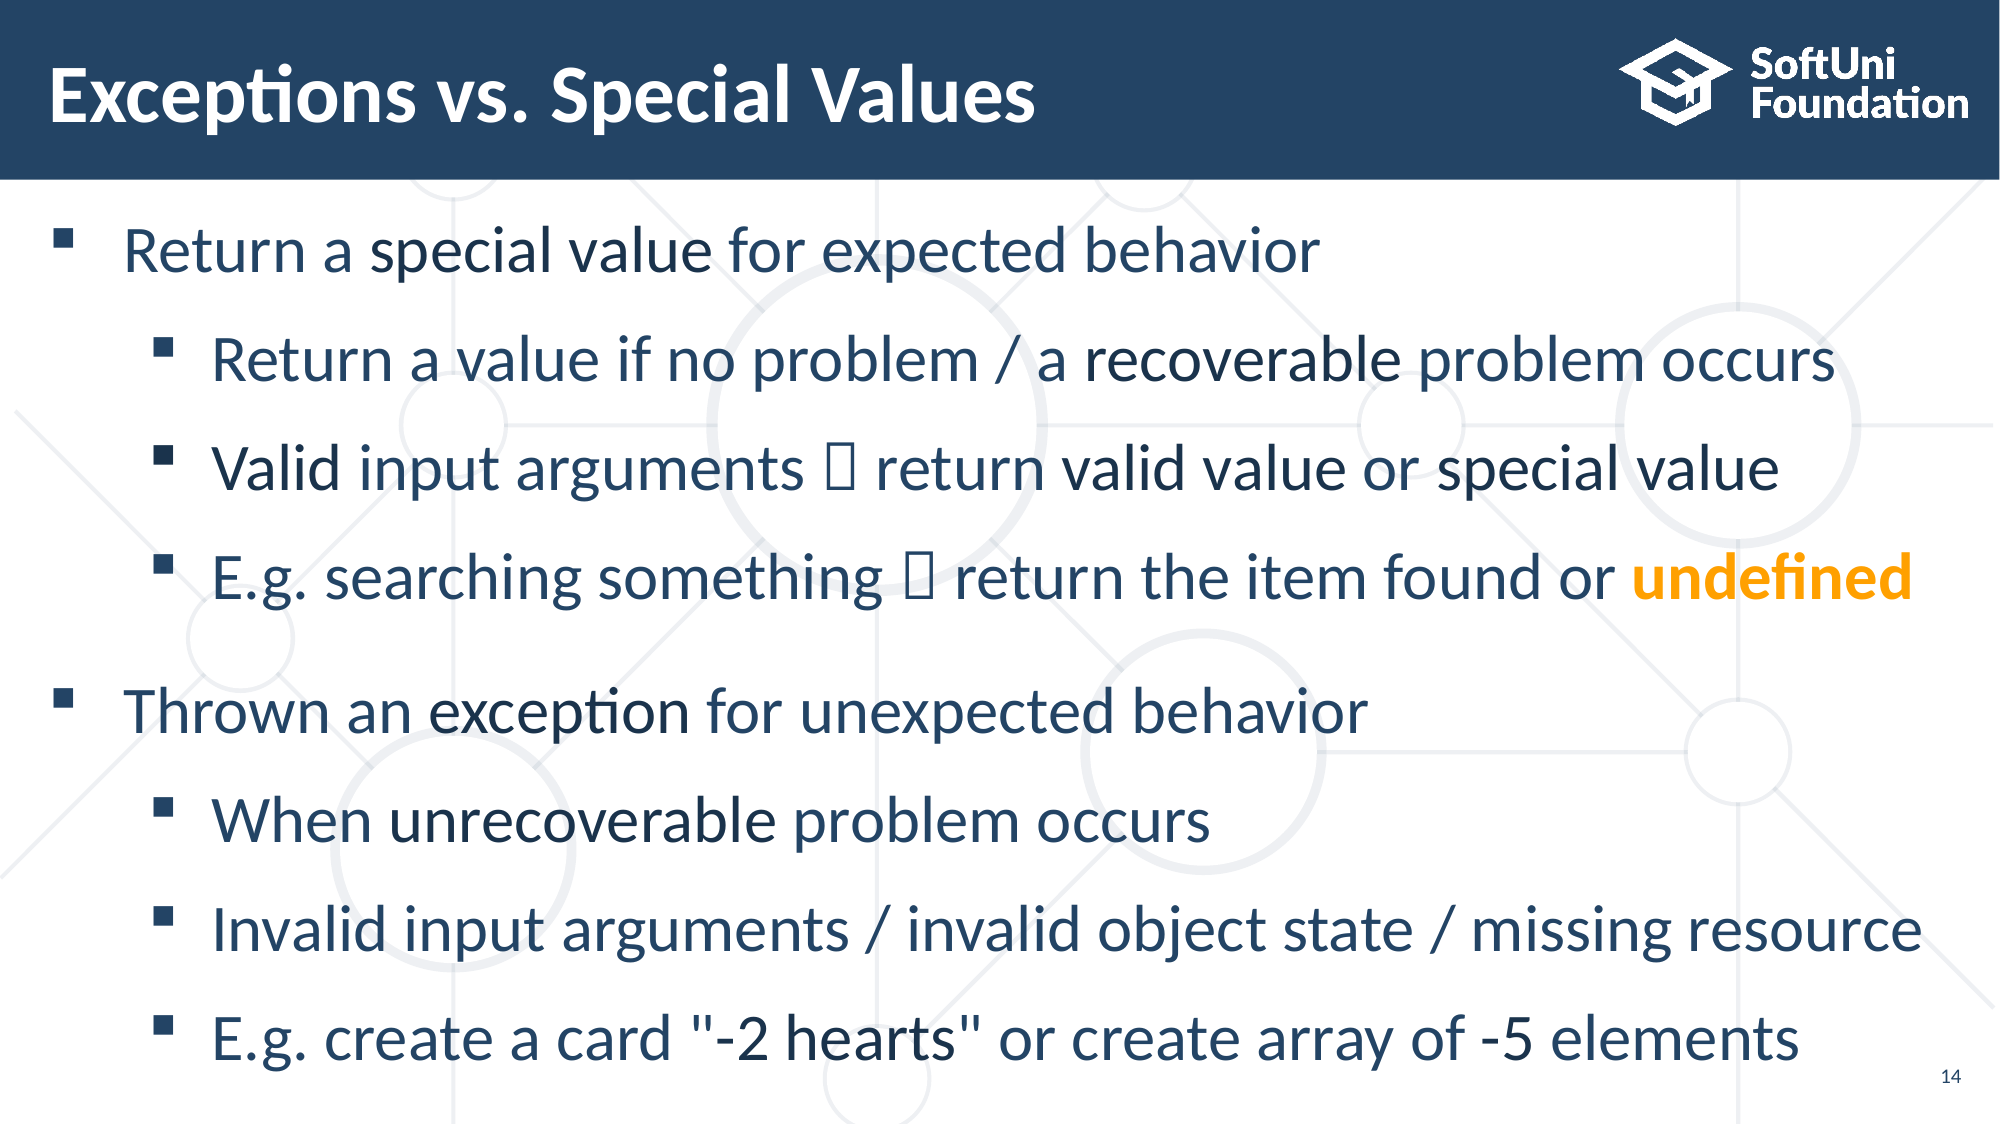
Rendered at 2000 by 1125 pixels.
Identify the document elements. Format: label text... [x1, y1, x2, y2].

slide_number 14 [1896, 1049, 1968, 1101]
picture [1618, 38, 1968, 126]
list Return a special value for expected behavior Return a value if no problem / a recoverable problem occurs Valid input arguments  return valid value or special value E.g. searching something  return the item found or undefined Thrown an exception for unexpected behavior When unrecoverable problem occurs Invalid input arguments / invalid object state / missing resource E.g. create a card "-2 hearts" or create array of -5 elements [31, 196, 1970, 1050]
title Exceptions vs. Special Values [31, 16, 1591, 162]
